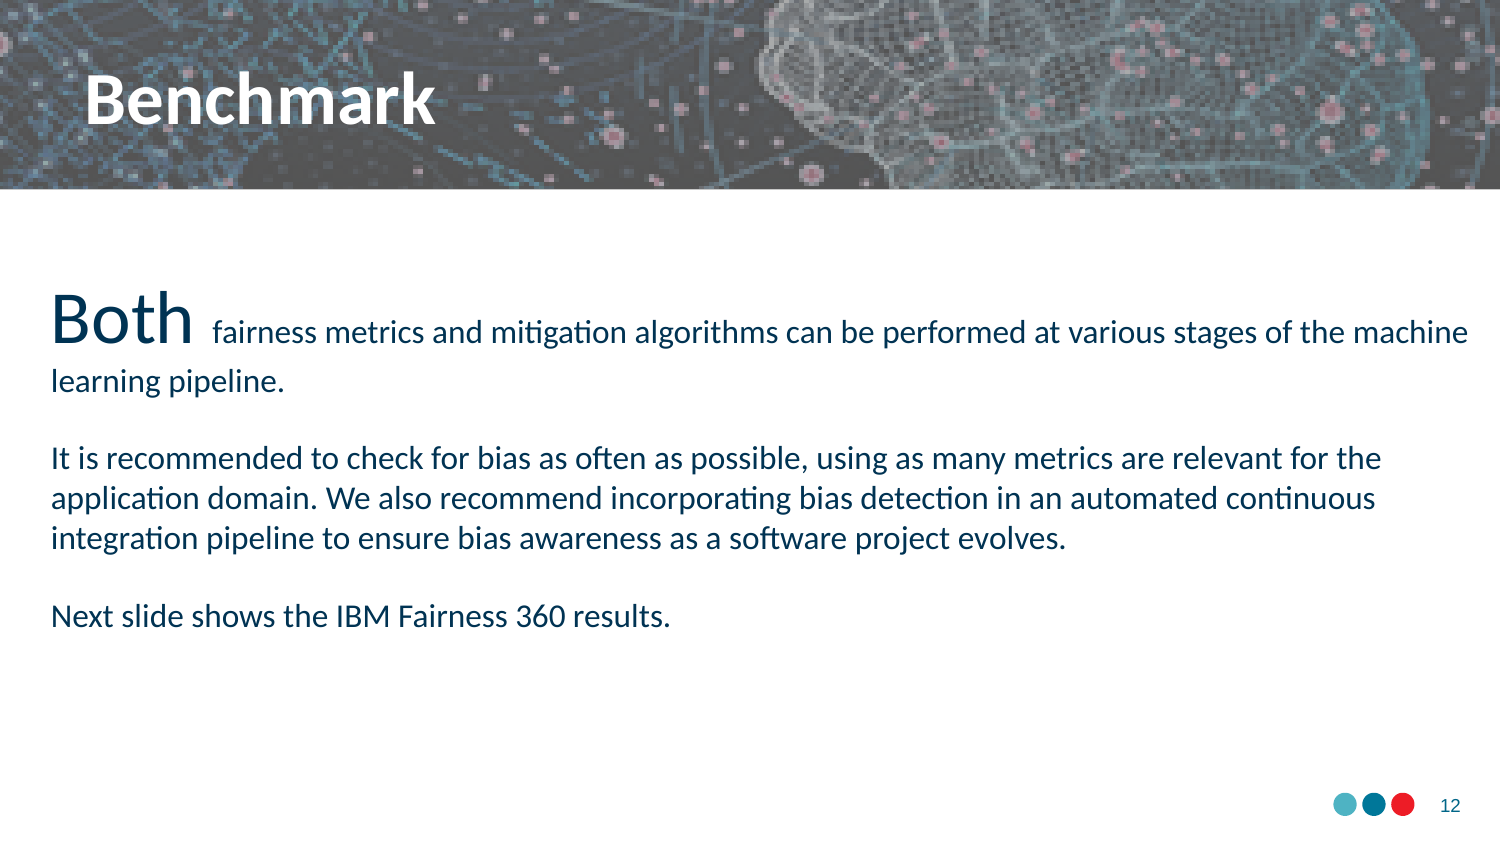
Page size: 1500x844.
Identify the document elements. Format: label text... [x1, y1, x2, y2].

text_box Both fairness metrics and mitigation algorithms can be performed at various stages of the machine learning pipeline. It is recommended to check for bias as often as possible, using as many metrics are relevant for the application domain. We also recommend incorporating bias detection in an automated continuous integration pipeline to ensure bias awareness as a software project evolves. Next slide shows the IBM Fairness 360 results. [29, 261, 1500, 723]
picture [0, 0, 1500, 189]
slide_number 12 [1425, 782, 1500, 827]
